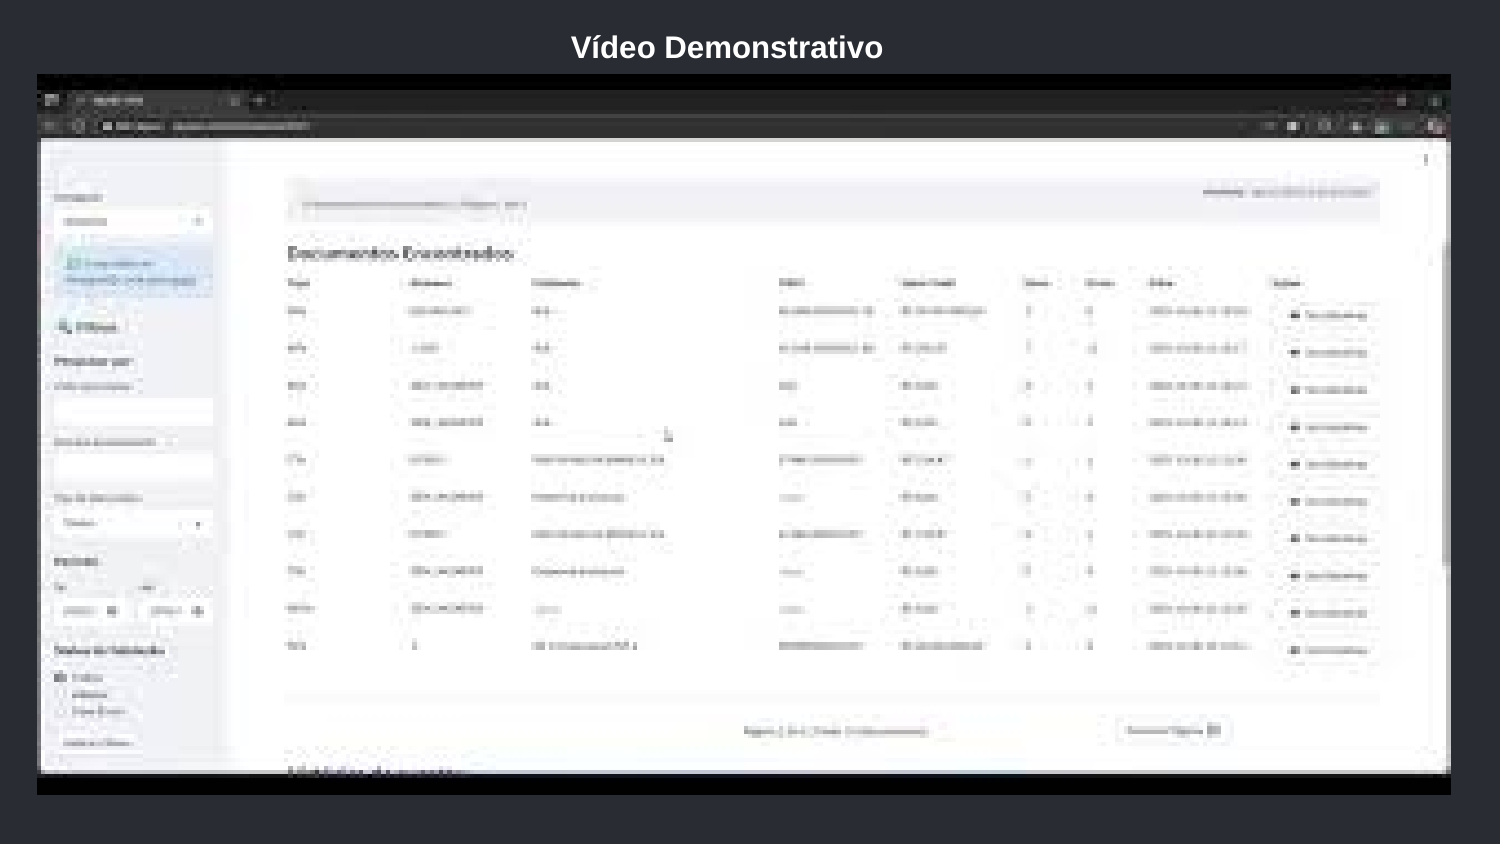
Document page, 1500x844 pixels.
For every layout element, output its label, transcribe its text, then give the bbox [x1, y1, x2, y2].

picture [37, 74, 1451, 796]
text_box Vídeo Demonstrativo [0, 6, 1482, 80]
